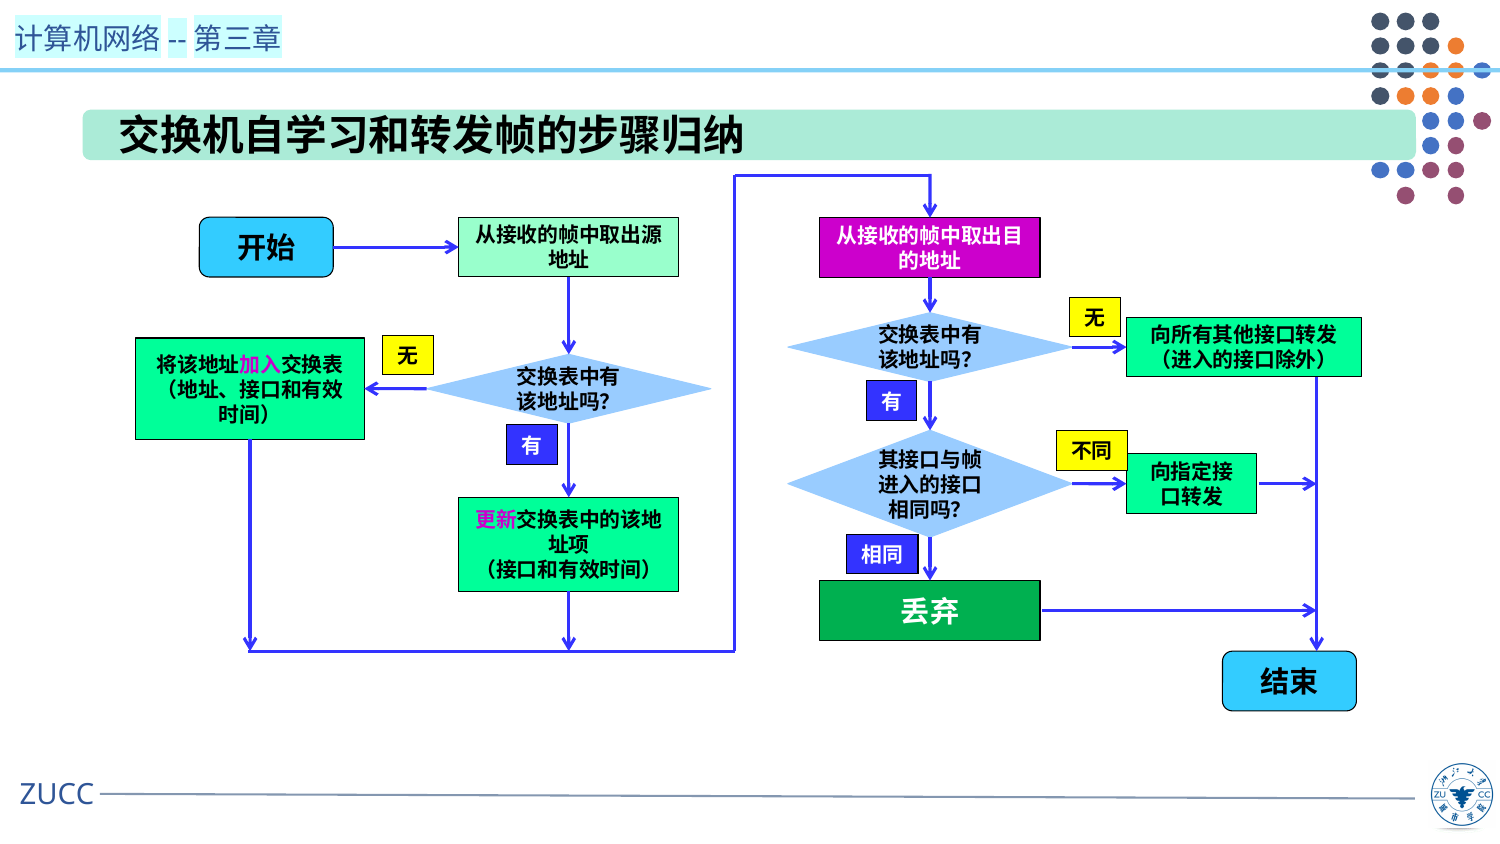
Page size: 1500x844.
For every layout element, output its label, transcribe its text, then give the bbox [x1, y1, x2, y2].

text_box [82, 109, 103, 161]
text_box 交换机自学习和转发帧的步骤归纳 [103, 101, 760, 166]
text_box [760, 109, 1417, 161]
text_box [135, 173, 1362, 712]
picture [1415, 750, 1500, 837]
